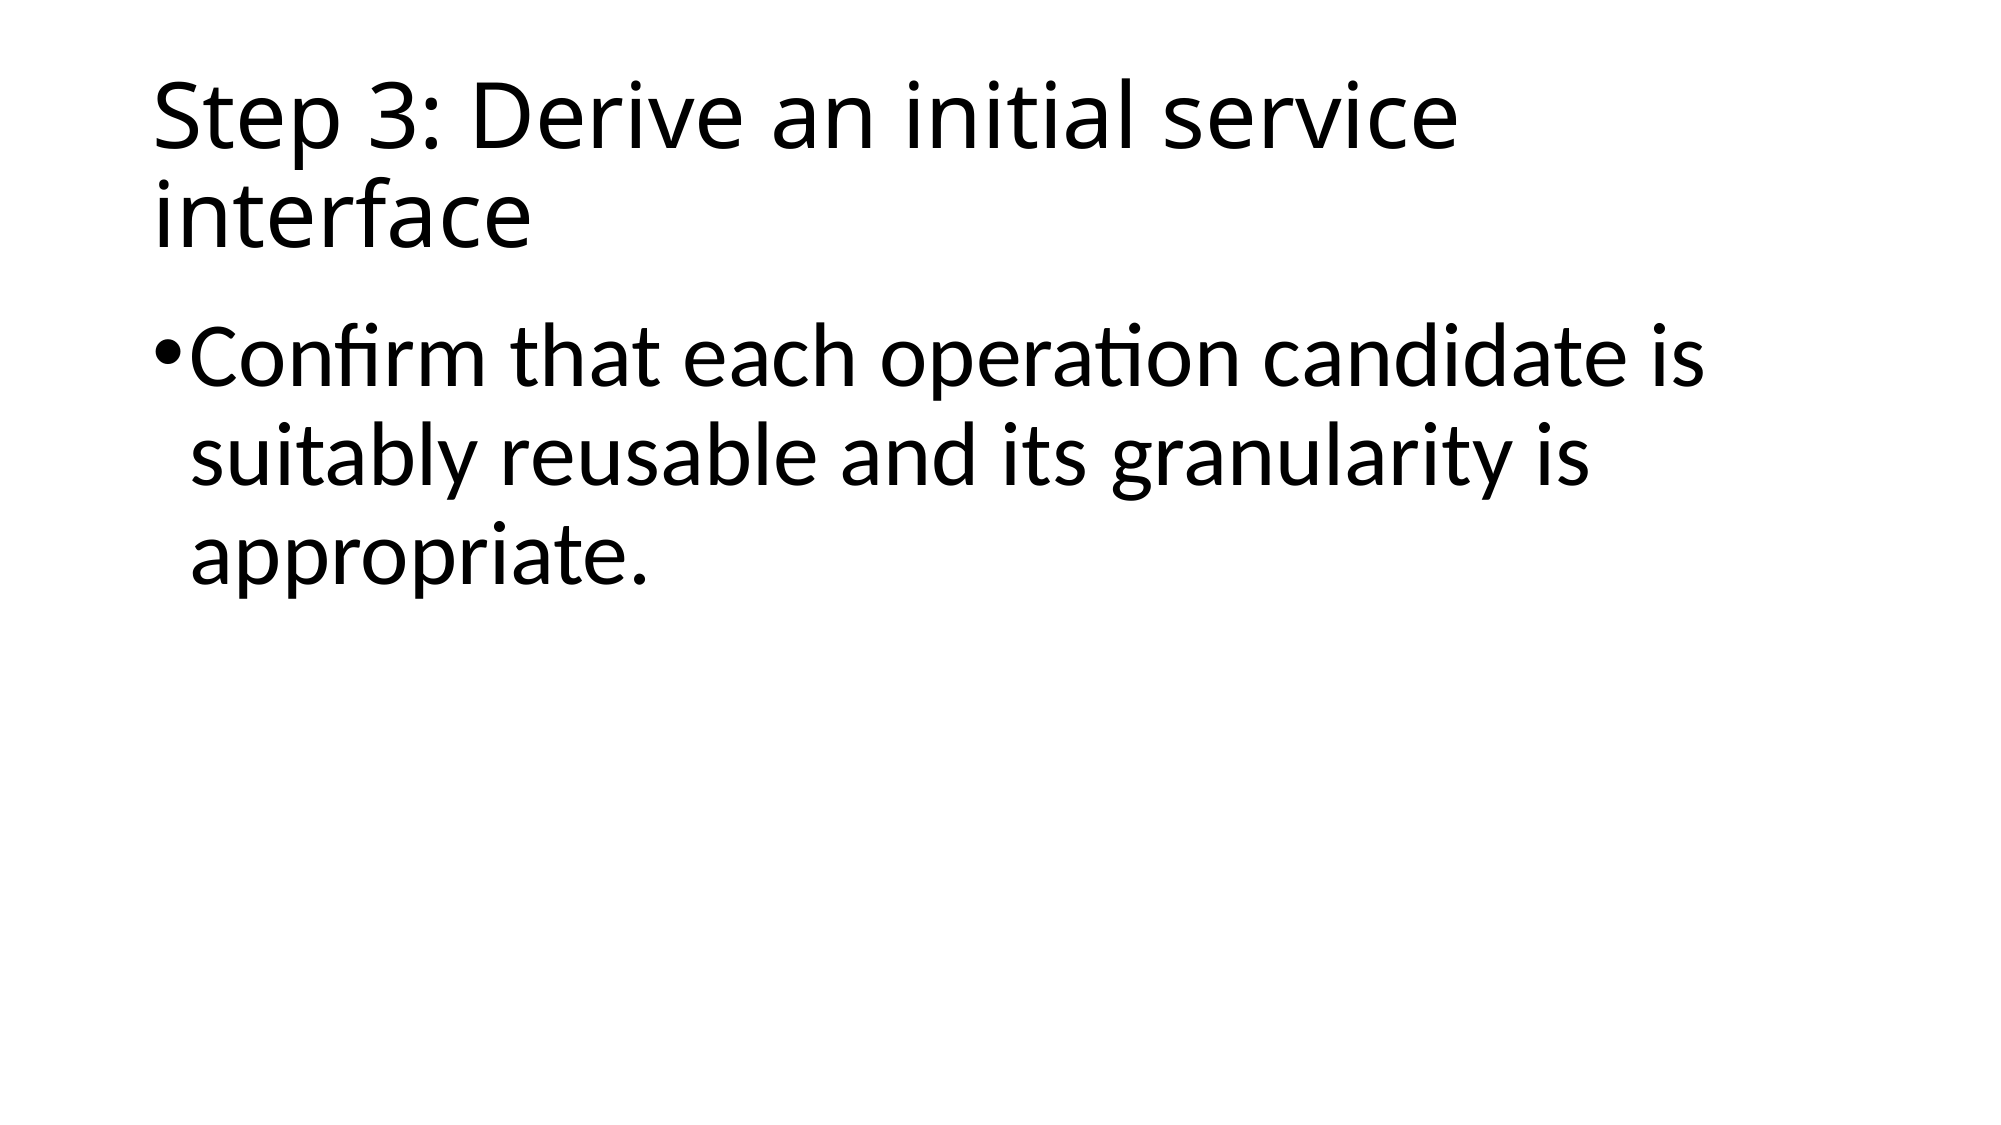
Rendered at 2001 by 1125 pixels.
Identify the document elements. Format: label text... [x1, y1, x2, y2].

title Step 3: Derive an initial service interface [137, 59, 1863, 278]
list Confirm that each operation candidate is suitably reusable and its granularity is appropriate. [137, 299, 1863, 1014]
